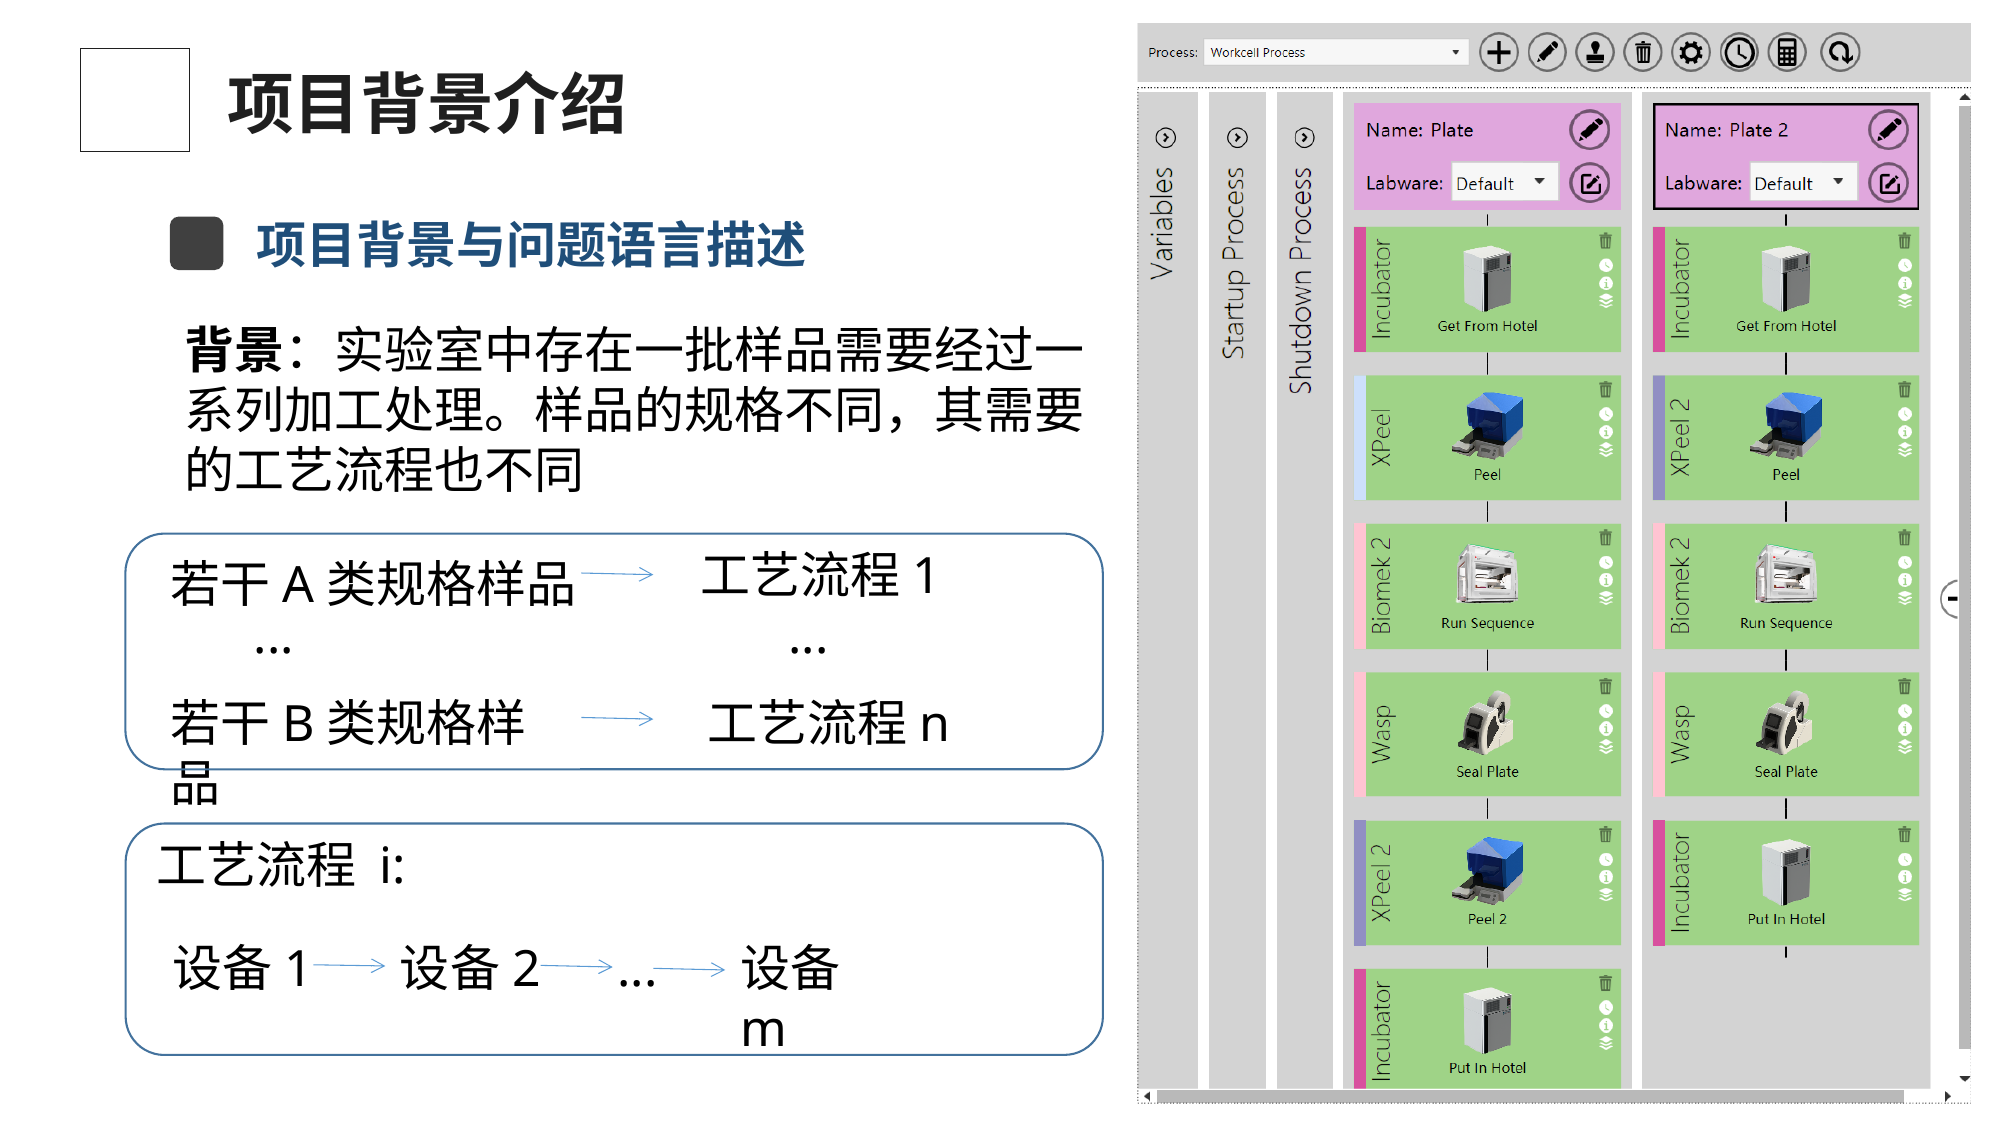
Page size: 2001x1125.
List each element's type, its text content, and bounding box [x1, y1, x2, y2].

text_box [124, 532, 1104, 771]
text_box 若干B类规格样品 [155, 770, 576, 820]
text_box 背景：实验室中存在一批样品需要经过一系列加工处理。样品的规格不同，其需要的工艺流程也不同 [169, 311, 1132, 507]
text_box 设备2 [385, 928, 564, 1004]
text_box [124, 822, 1104, 1056]
text_box 设备m [725, 928, 904, 1064]
text_box 设备1 [157, 928, 337, 1004]
picture [1132, 20, 1971, 1105]
text_box [169, 216, 224, 271]
text_box 项目背景与问题语言描述 [236, 203, 1132, 284]
text_box 项目背景介绍 [207, 43, 1132, 152]
text_box [80, 48, 190, 152]
text_box ... [602, 928, 686, 1004]
